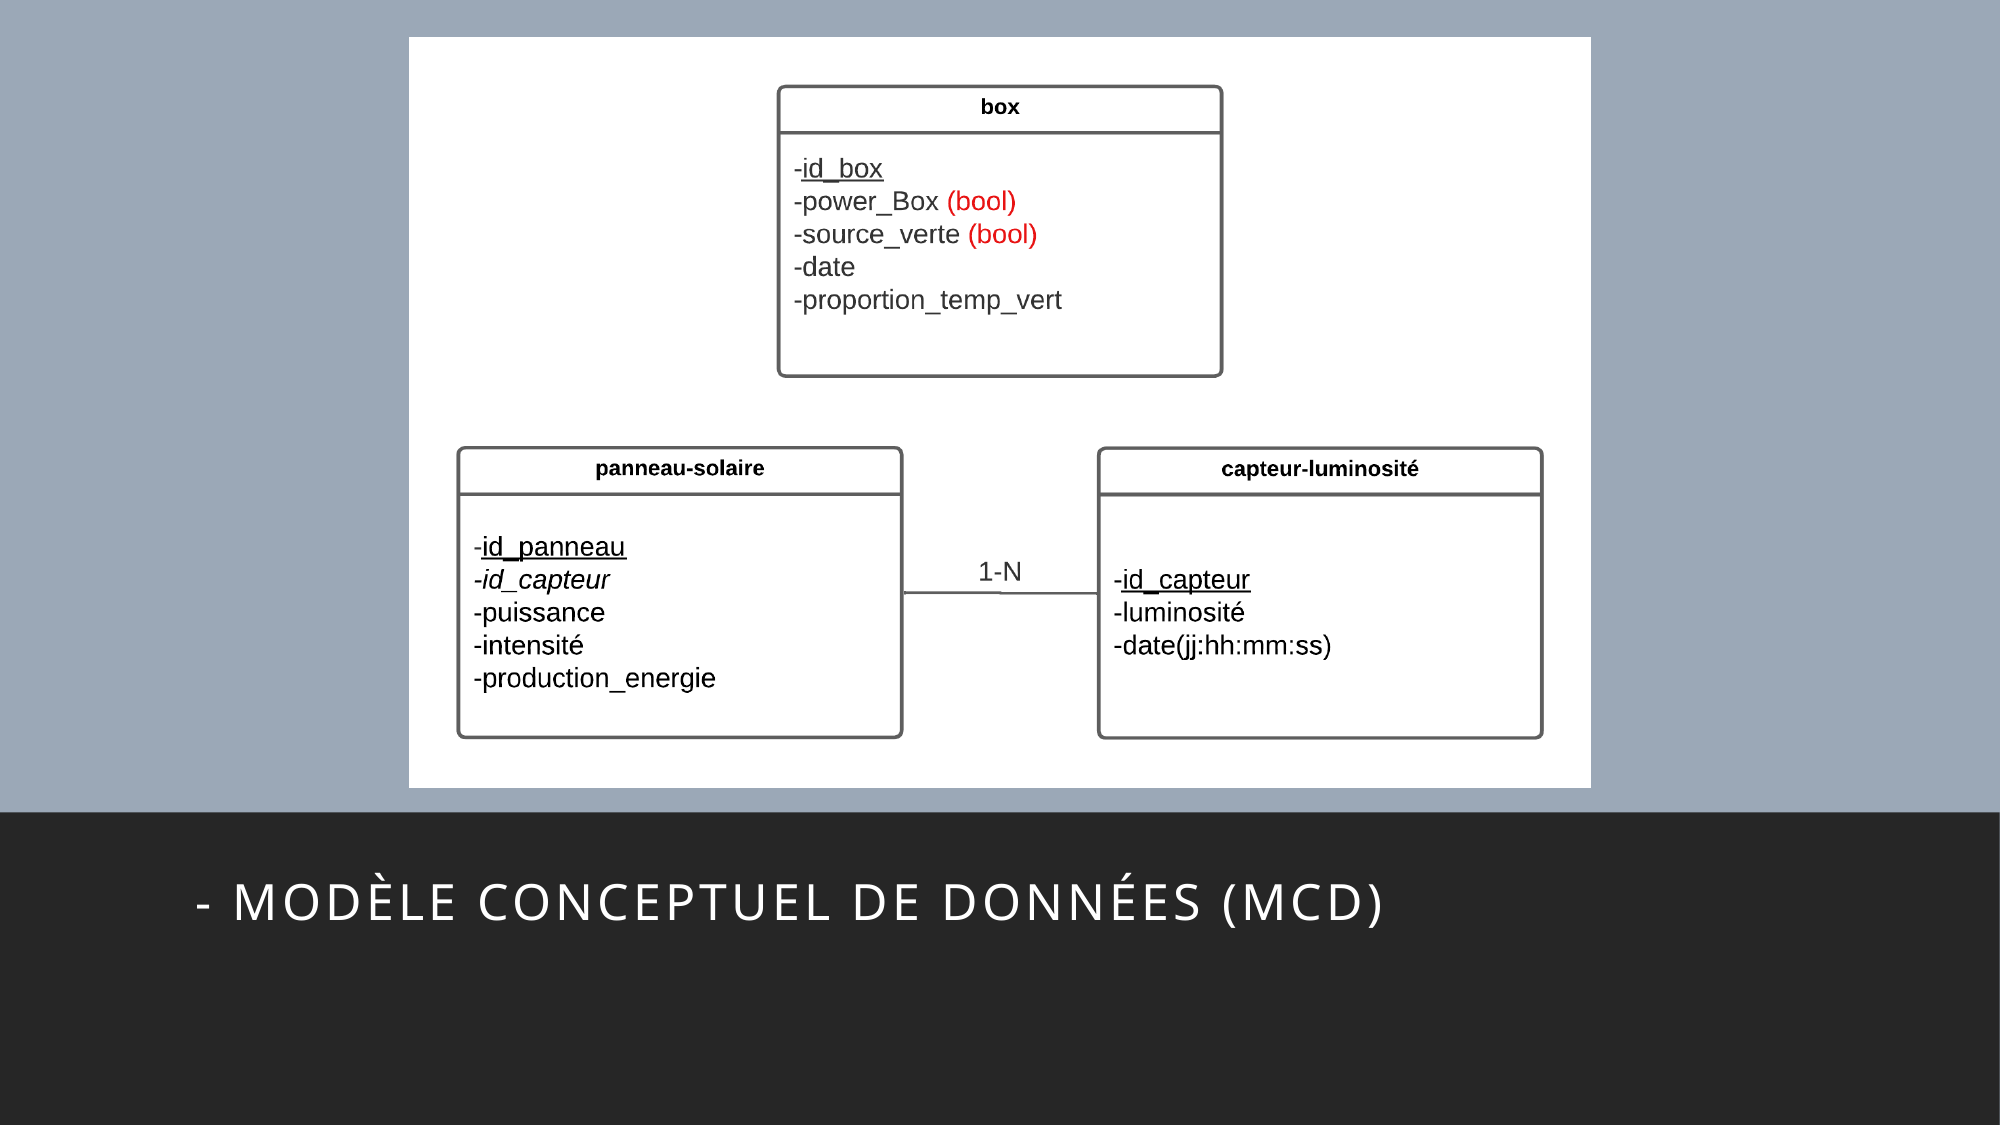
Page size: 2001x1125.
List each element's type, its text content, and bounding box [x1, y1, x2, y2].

text_box [0, 811, 2000, 1125]
subtitle - Modèle conceptuel de données (MCD) [180, 857, 1831, 1045]
picture [408, 37, 1592, 788]
text_box [0, 0, 2000, 811]
